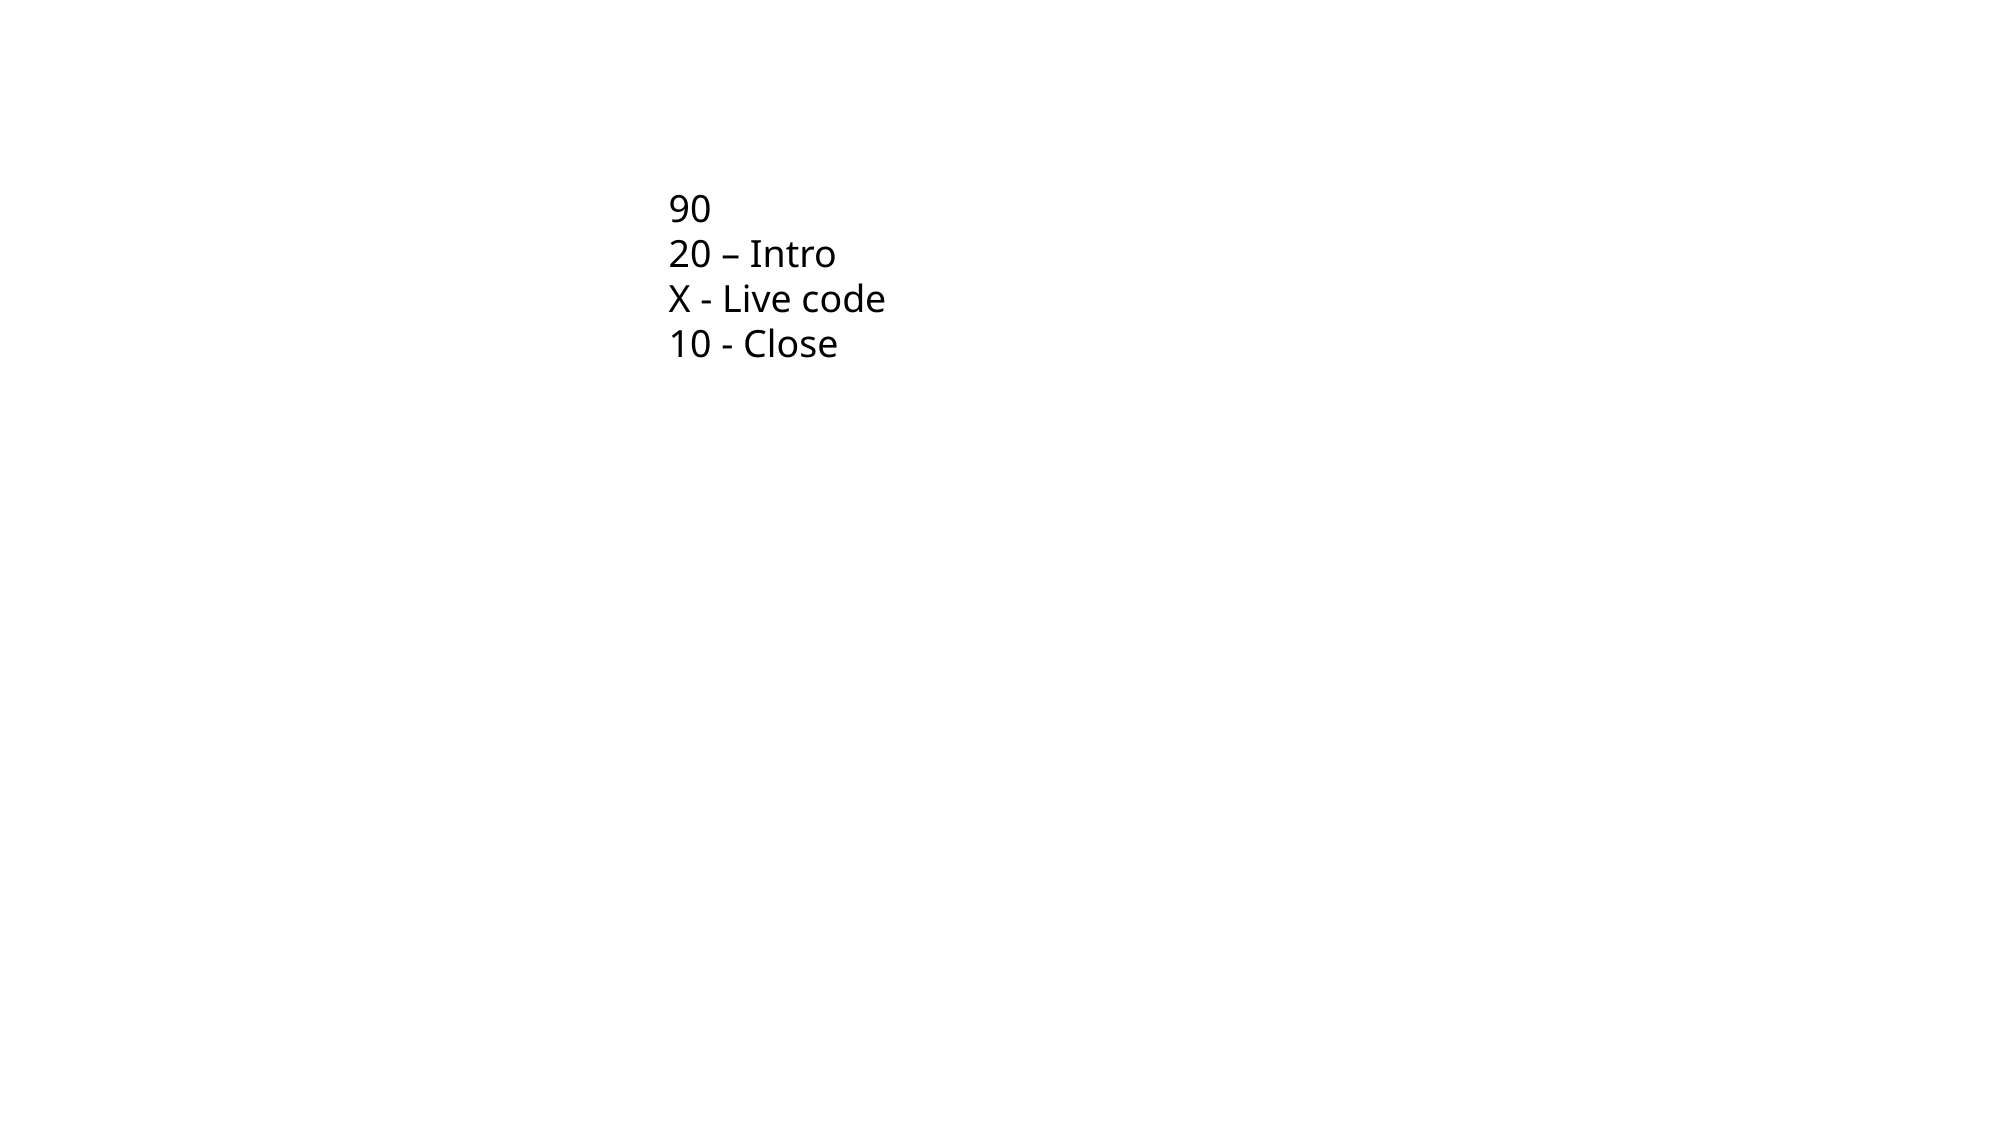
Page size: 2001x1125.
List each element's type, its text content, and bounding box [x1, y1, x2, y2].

text_box 90 20 – Intro X - Live code 10 - Close [654, 177, 1507, 373]
